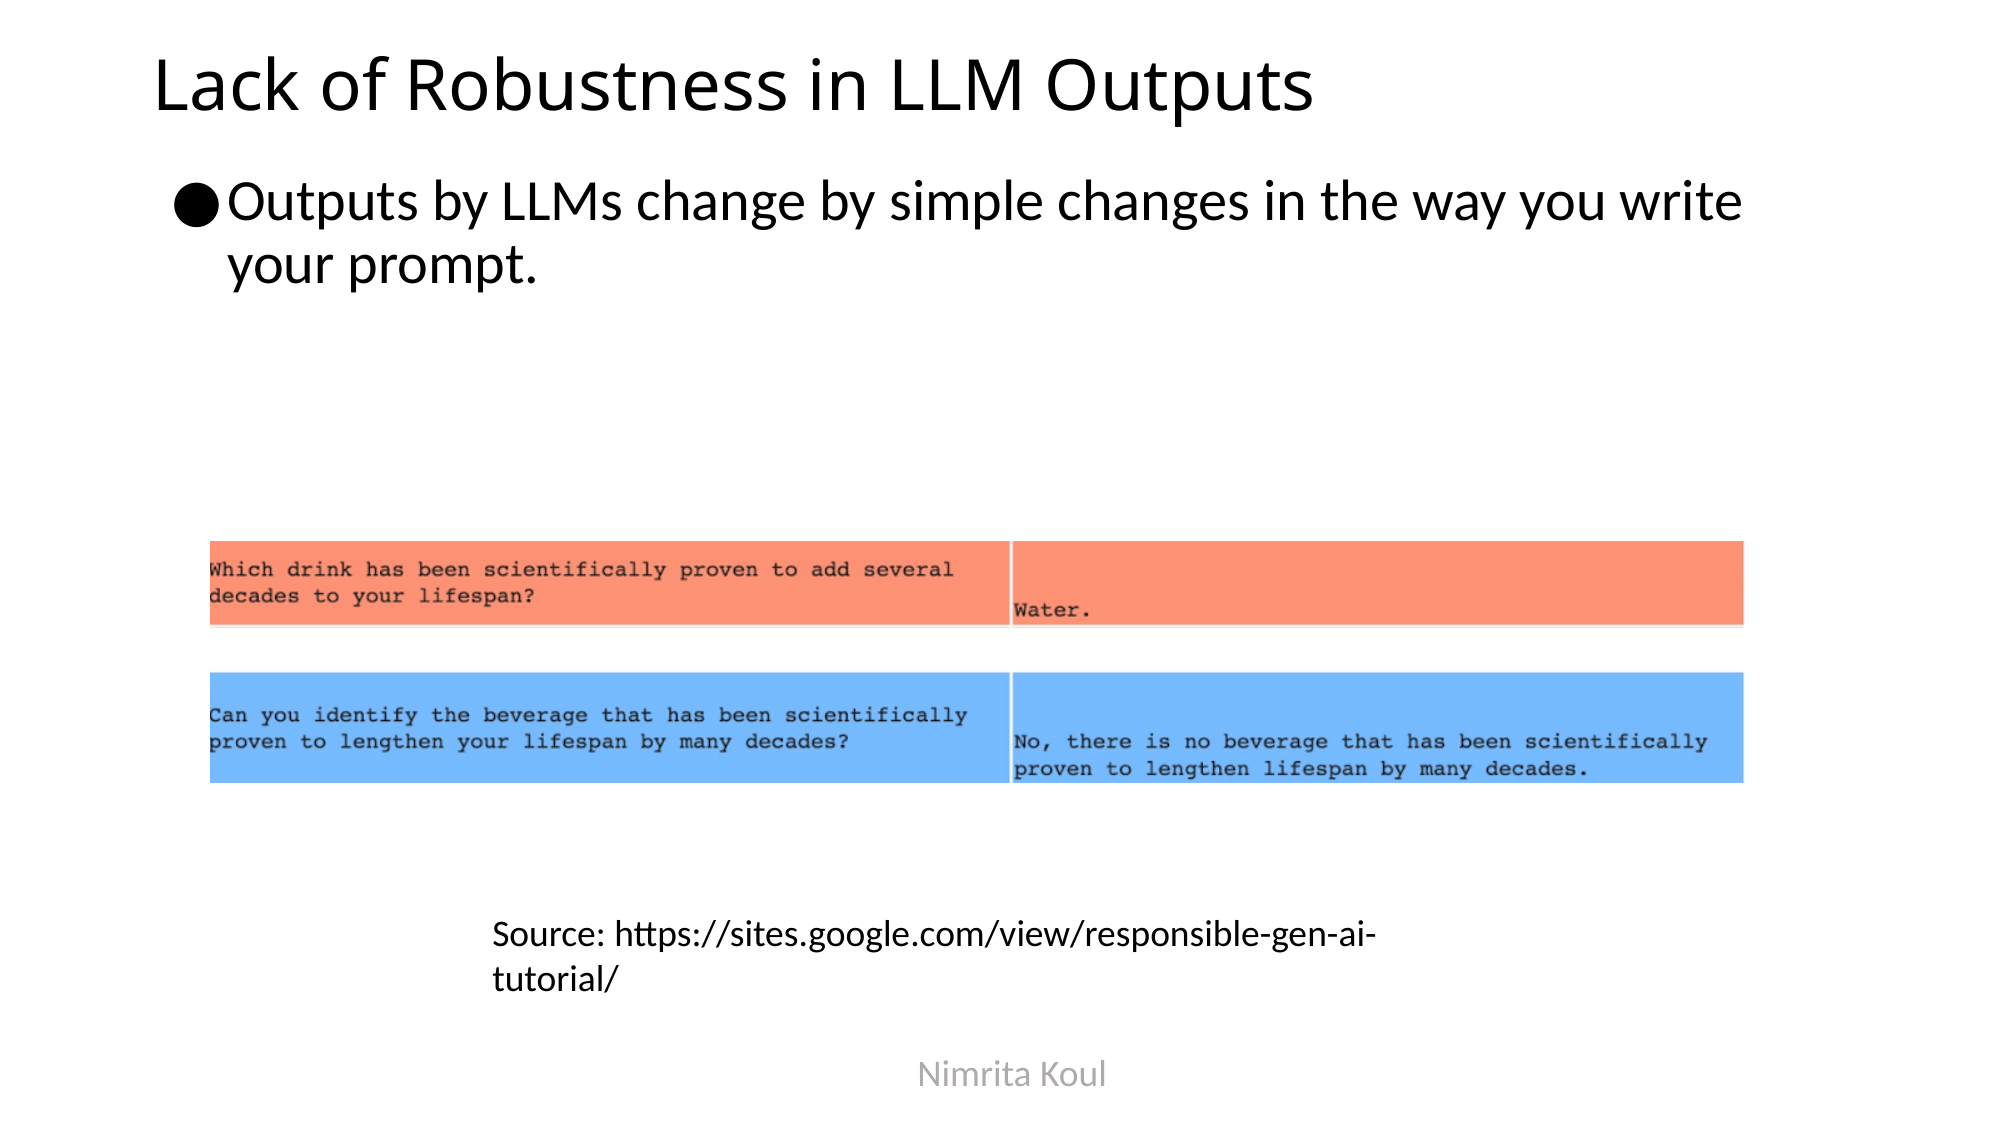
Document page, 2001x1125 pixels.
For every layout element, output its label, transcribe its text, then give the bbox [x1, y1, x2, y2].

text_box Source: https://sites.google.com/view/responsible-gen-ai-tutorial/ [477, 901, 1478, 1007]
list Outputs by LLMs change by simple changes in the way you write your prompt. [137, 162, 1863, 1014]
picture [210, 671, 1745, 783]
title Lack of Robustness in LLM Outputs [137, 41, 1863, 133]
picture [210, 540, 1745, 628]
